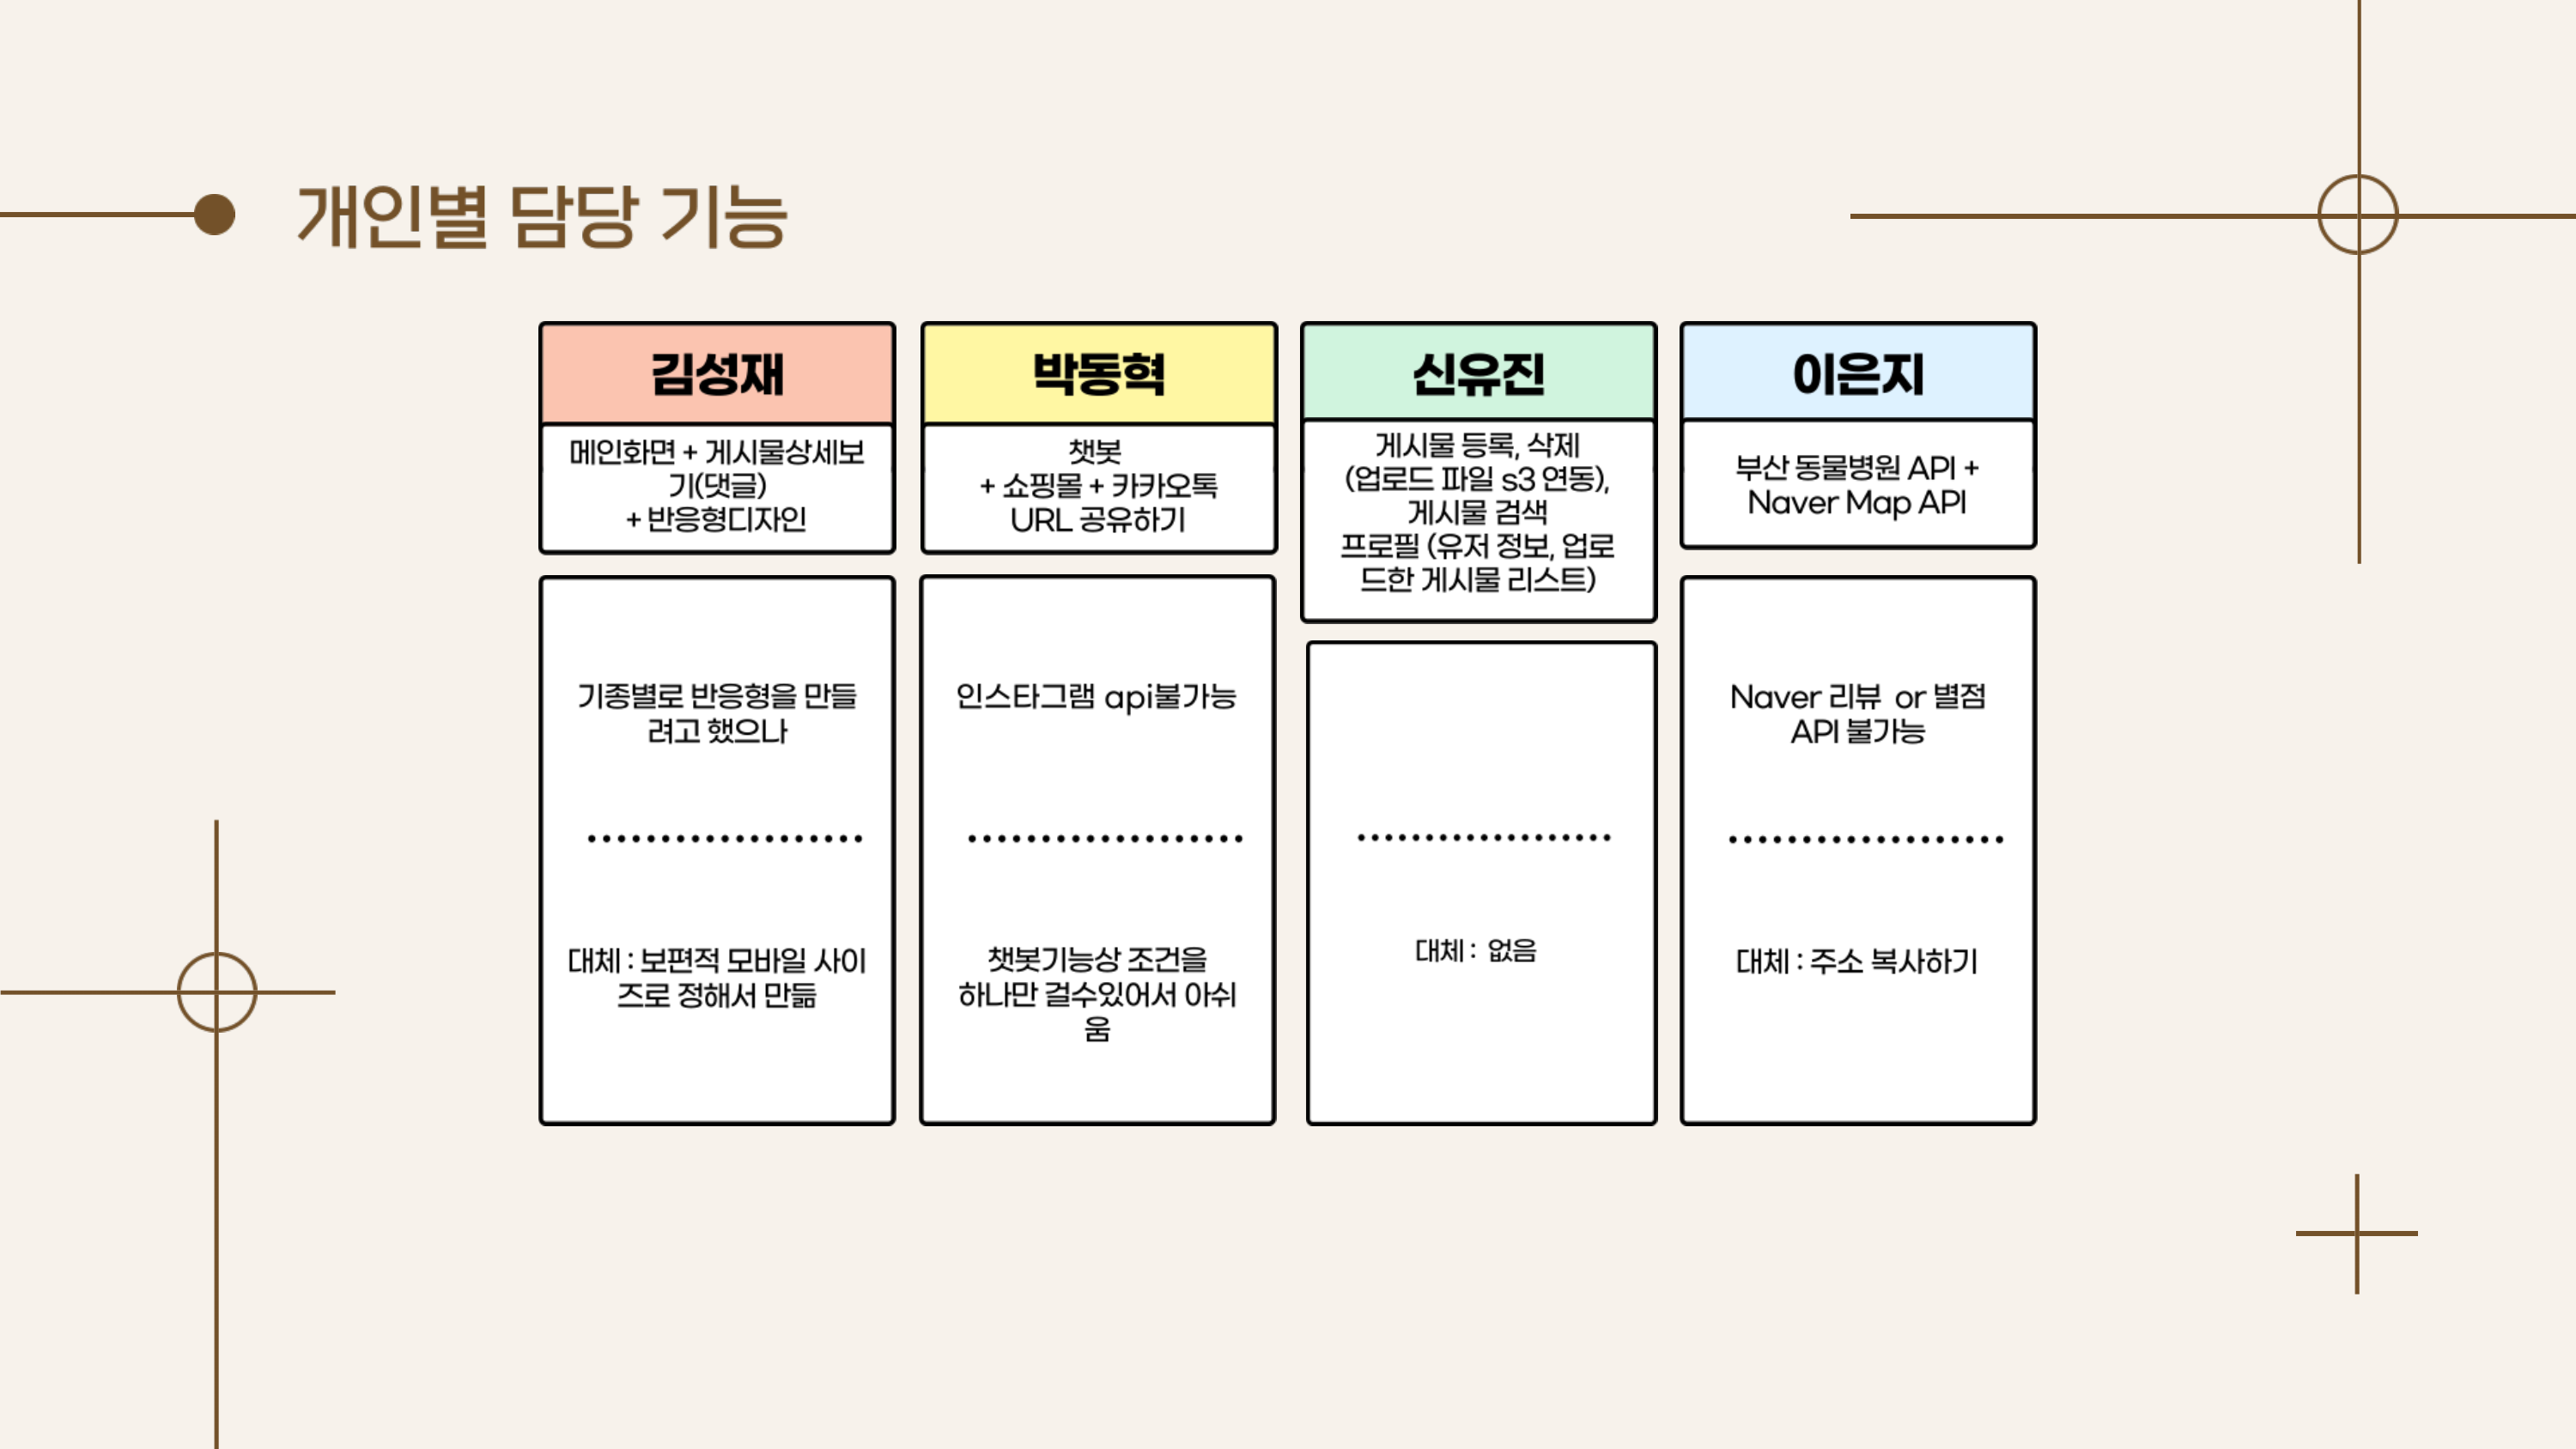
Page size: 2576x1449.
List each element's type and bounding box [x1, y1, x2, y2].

text_box [194, 194, 235, 212]
text_box [1300, 321, 1315, 416]
text_box [2013, 321, 2038, 416]
text_box [1680, 321, 1694, 416]
text_box [920, 321, 935, 418]
text_box [2076, 279, 2576, 284]
text_box [538, 321, 553, 421]
picture [1672, 317, 2036, 553]
picture [215, 820, 218, 951]
text_box [872, 321, 896, 420]
text_box [1680, 575, 2038, 1127]
text_box [1850, 214, 2313, 219]
text_box [538, 575, 896, 1126]
picture [1676, 668, 1680, 781]
text_box [1306, 640, 1658, 1126]
text_box [1254, 321, 1279, 420]
picture [215, 1176, 218, 1449]
text_box [2403, 214, 2576, 219]
text_box [2014, 416, 2038, 436]
picture [1309, 317, 1655, 627]
text_box [1633, 321, 1658, 415]
text_box [919, 574, 1277, 1126]
picture [273, 149, 895, 567]
picture [2355, 1174, 2359, 1231]
text_box [1354, 828, 1615, 849]
text_box [0, 1171, 571, 1176]
text_box [0, 990, 336, 995]
text_box [176, 1003, 258, 1034]
picture [910, 317, 1276, 567]
text_box [2318, 173, 2399, 256]
picture [215, 1034, 218, 1171]
text_box [176, 951, 258, 989]
picture [1670, 932, 1680, 1012]
text_box [538, 421, 552, 555]
text_box [0, 212, 235, 217]
text_box [1680, 416, 1694, 434]
text_box [1300, 417, 1304, 625]
picture [2355, 1236, 2359, 1294]
text_box [2296, 1231, 2418, 1236]
text_box [194, 221, 235, 235]
picture [1254, 922, 1639, 1071]
